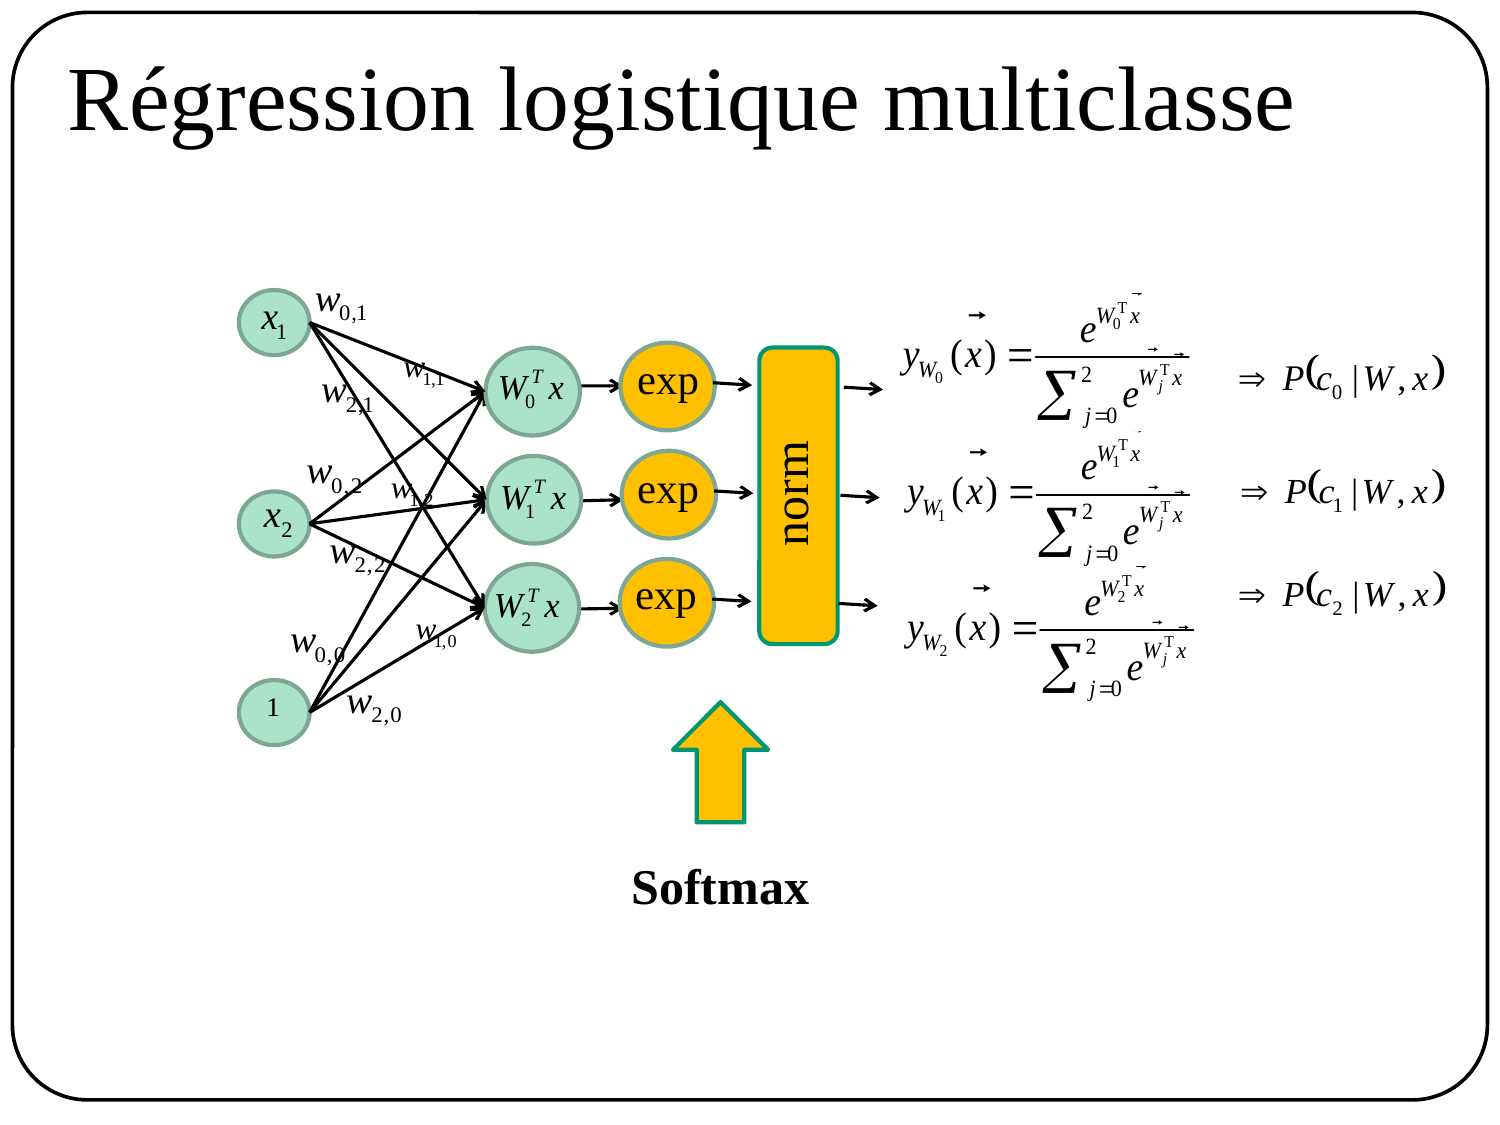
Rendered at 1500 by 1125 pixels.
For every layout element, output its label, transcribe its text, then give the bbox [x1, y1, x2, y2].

text_box [357, 594, 376, 626]
picture [628, 580, 705, 628]
picture [1235, 468, 1447, 520]
text_box [448, 393, 485, 460]
text_box [501, 345, 564, 356]
picture [322, 524, 392, 586]
picture [397, 345, 451, 397]
text_box [483, 368, 490, 415]
text_box [300, 515, 312, 550]
text_box [670, 700, 771, 825]
text_box [455, 378, 486, 394]
picture [283, 614, 409, 736]
picture [410, 608, 463, 659]
text_box [635, 421, 701, 433]
picture [491, 576, 567, 636]
text_box [373, 466, 384, 478]
text_box [422, 547, 447, 577]
text_box [584, 492, 620, 508]
text_box [444, 498, 484, 507]
text_box [843, 381, 884, 396]
text_box [712, 377, 753, 392]
picture [253, 291, 292, 347]
text_box [320, 342, 336, 363]
text_box norm [751, 425, 826, 562]
text_box Softmax [616, 846, 825, 922]
text_box Régression logistique multiclasse [53, 0, 1329, 188]
text_box [309, 697, 334, 714]
text_box [838, 597, 878, 613]
text_box [377, 434, 398, 465]
picture [264, 691, 284, 721]
text_box [309, 684, 333, 711]
picture [385, 466, 440, 517]
text_box [397, 564, 481, 608]
text_box [634, 637, 700, 649]
text_box [310, 684, 327, 709]
text_box [505, 537, 563, 546]
text_box [582, 378, 618, 394]
text_box [637, 530, 701, 541]
text_box [385, 396, 487, 500]
picture [630, 474, 707, 521]
text_box [497, 424, 567, 438]
text_box [501, 643, 564, 654]
picture [893, 293, 1201, 711]
picture [630, 366, 707, 413]
picture [497, 468, 574, 528]
text_box [327, 342, 352, 363]
text_box [236, 497, 298, 559]
picture [255, 445, 369, 544]
text_box [358, 578, 422, 656]
text_box [357, 342, 392, 356]
text_box [432, 524, 485, 608]
text_box [577, 371, 583, 412]
picture [495, 358, 571, 417]
text_box [395, 438, 424, 460]
text_box [712, 593, 752, 608]
picture [1232, 353, 1446, 409]
text_box [714, 485, 754, 500]
text_box [236, 297, 249, 349]
text_box [497, 561, 582, 636]
text_box [309, 513, 380, 524]
text_box [618, 340, 717, 410]
text_box [397, 524, 414, 555]
text_box [236, 677, 312, 748]
text_box [258, 293, 306, 358]
text_box [374, 654, 405, 673]
picture [308, 272, 374, 334]
picture [314, 364, 380, 426]
text_box [579, 481, 584, 519]
text_box [617, 556, 717, 625]
text_box [498, 453, 569, 468]
text_box [840, 489, 880, 505]
text_box [582, 601, 618, 616]
text_box [484, 475, 492, 524]
picture [1232, 570, 1446, 622]
text_box [619, 448, 719, 520]
text_box [757, 345, 840, 647]
text_box [448, 500, 485, 547]
text_box [425, 400, 473, 437]
text_box [467, 607, 485, 621]
